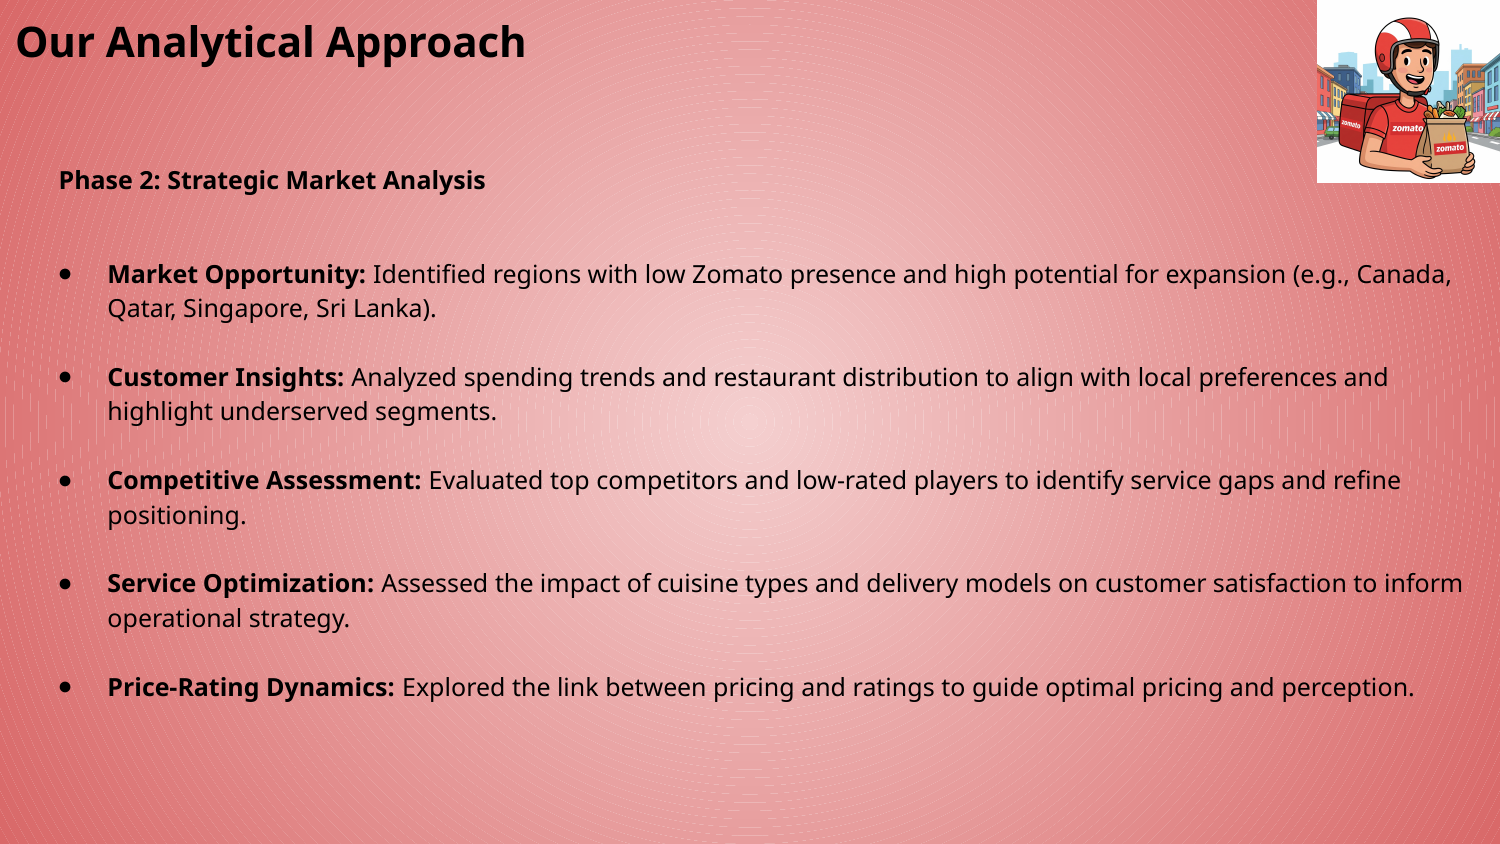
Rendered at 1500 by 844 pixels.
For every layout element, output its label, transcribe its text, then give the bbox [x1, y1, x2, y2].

text_box Phase 2: Strategic Market Analysis Market Opportunity: Identified regions with low Zomato presence and high potential for expansion (e.g., Canada, Qatar, Singapore, Sri Lanka). Customer Insights: Analyzed spending trends and restaurant distribution to align with local preferences and highlight underserved segments. Competitive Assessment: Evaluated top competitors and low-rated players to identify service gaps and refine positioning. Service Optimization: Assessed the impact of cuisine types and delivery models on customer satisfaction to inform operational strategy. Price-Rating Dynamics: Explored the link between pricing and ratings to guide optimal pricing and perception. [17, 144, 1491, 831]
picture [1317, 0, 1500, 183]
title Our Analytical Approach [0, 0, 1315, 108]
